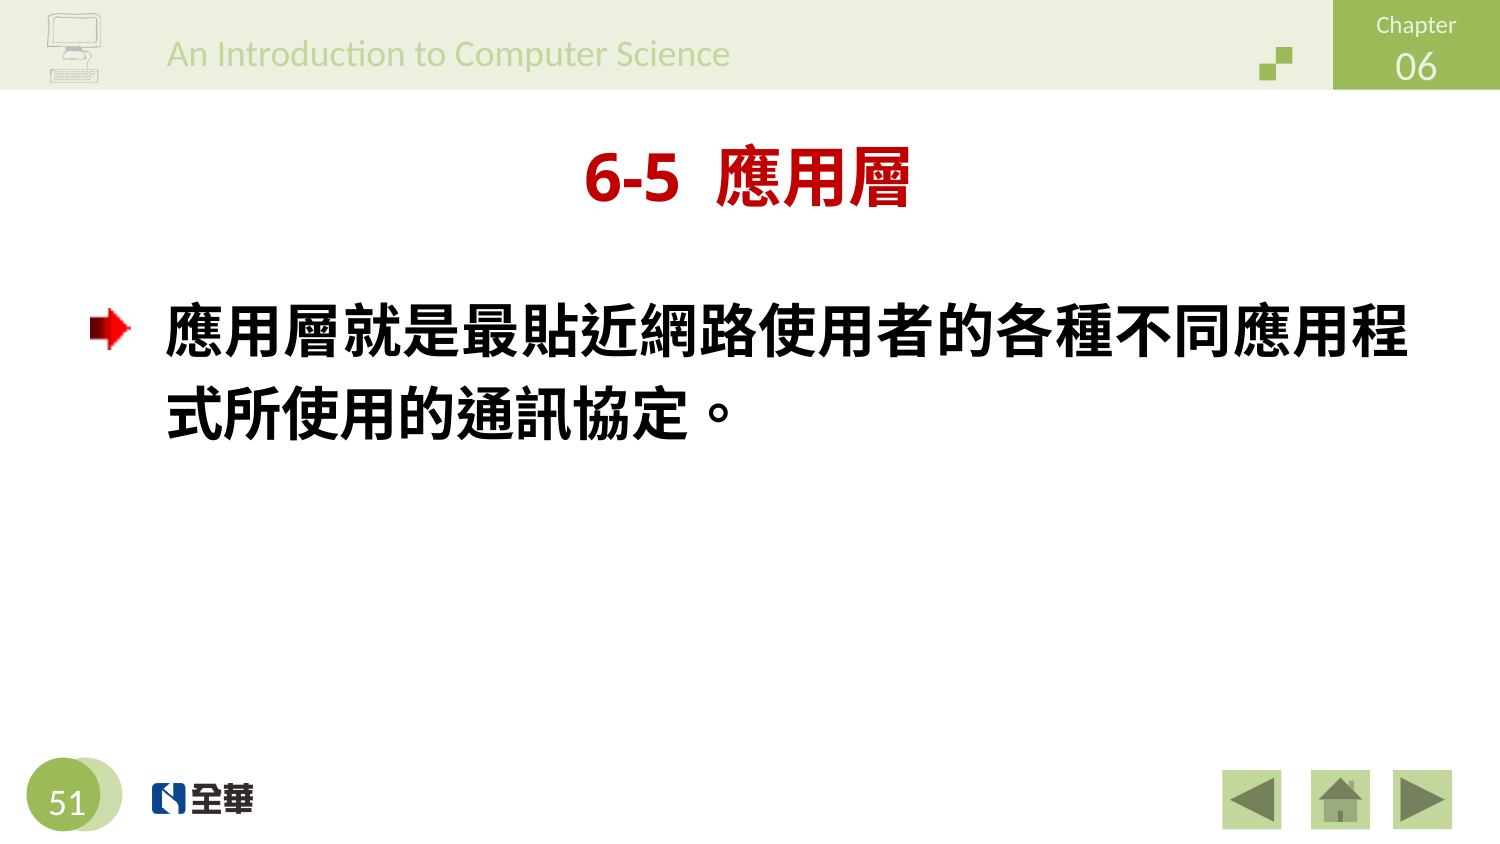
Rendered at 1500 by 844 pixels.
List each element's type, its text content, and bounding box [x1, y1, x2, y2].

picture [47, 13, 101, 83]
list 應用層就是最貼近網路使用者的各種不同應用程式所使用的通訊協定。 [75, 272, 1425, 754]
picture [90, 308, 131, 350]
picture [152, 783, 253, 814]
title 6-5 應用層 [75, 104, 1425, 245]
